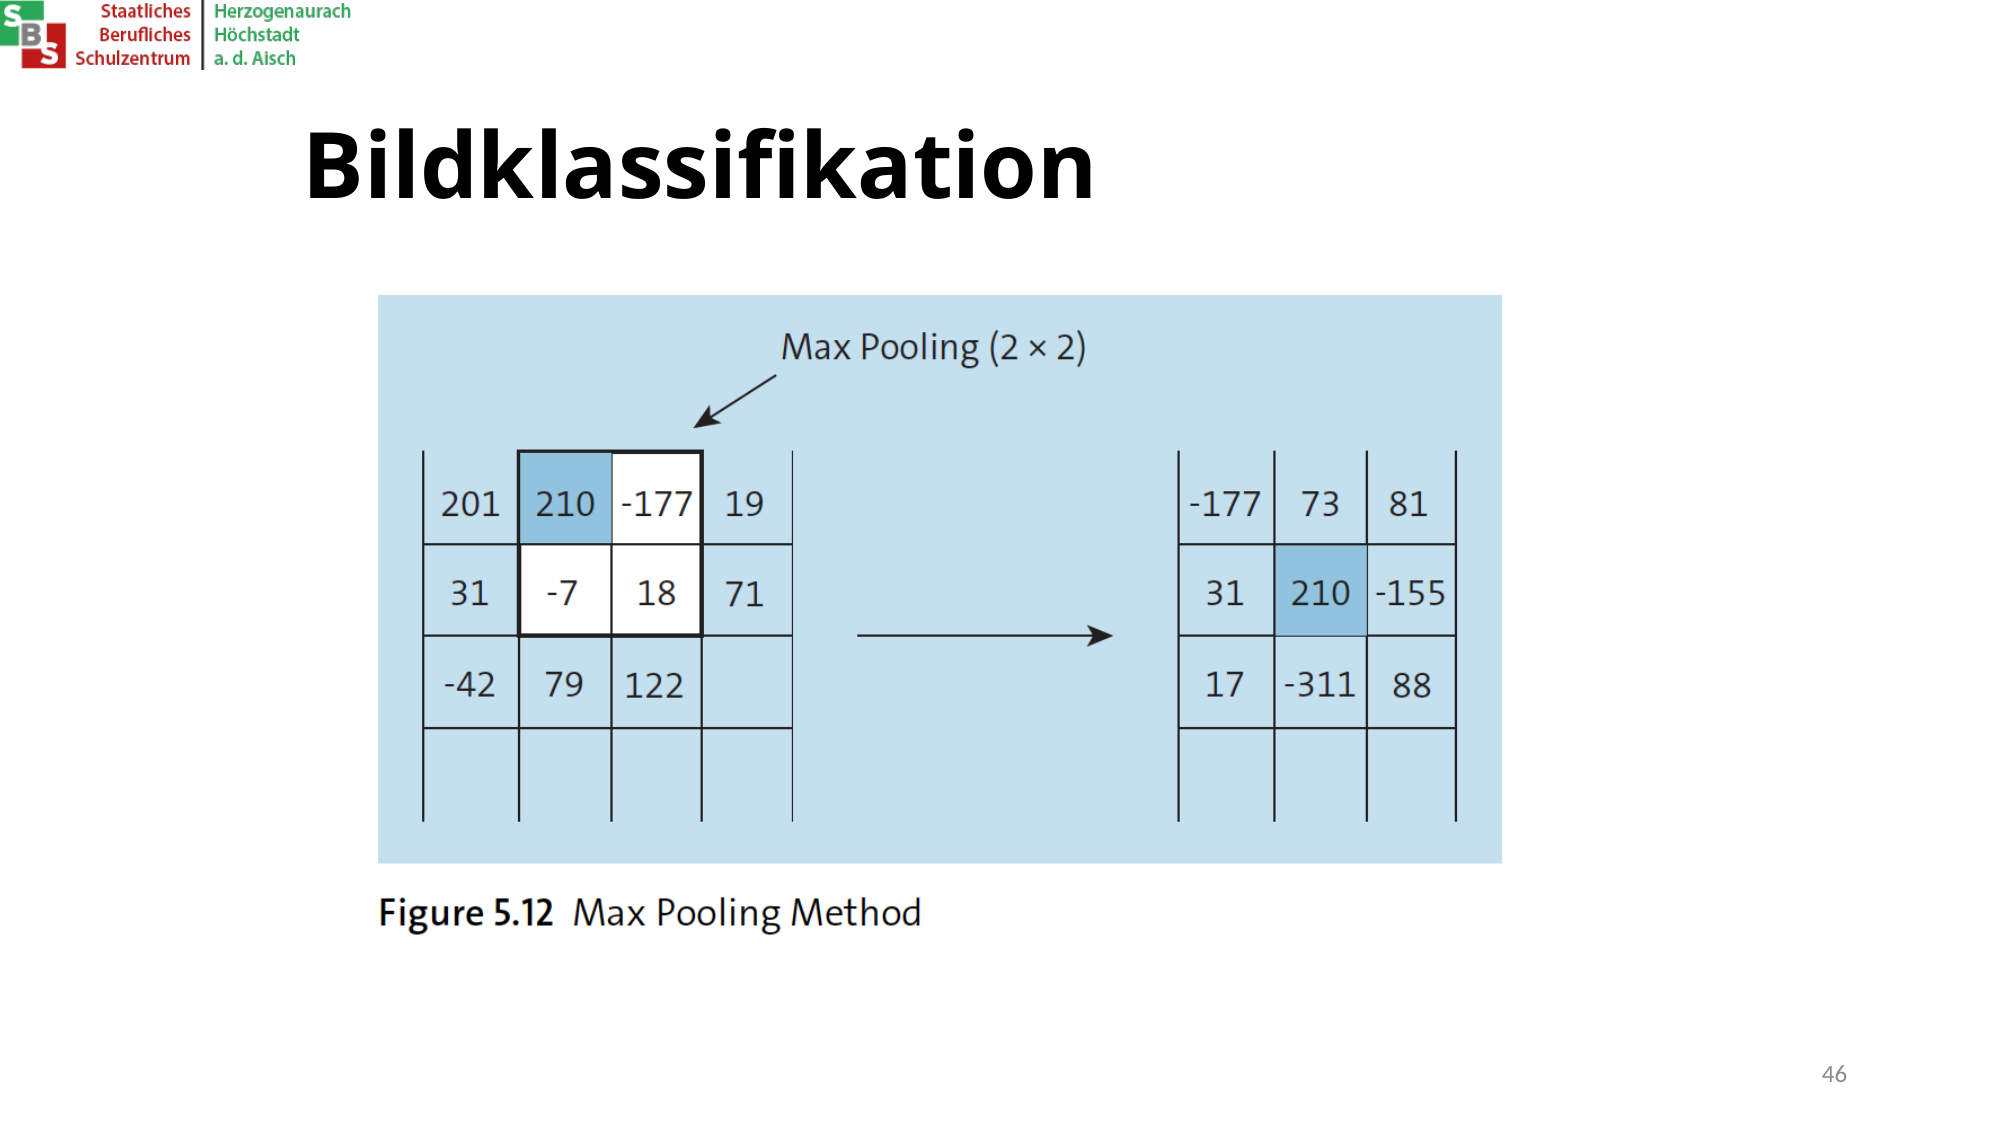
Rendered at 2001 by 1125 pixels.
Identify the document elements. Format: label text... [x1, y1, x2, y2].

slide_number 46 [1412, 1042, 1863, 1103]
picture [350, 277, 1518, 947]
picture [0, 0, 351, 71]
title Bildklassifikation [137, 59, 1863, 278]
